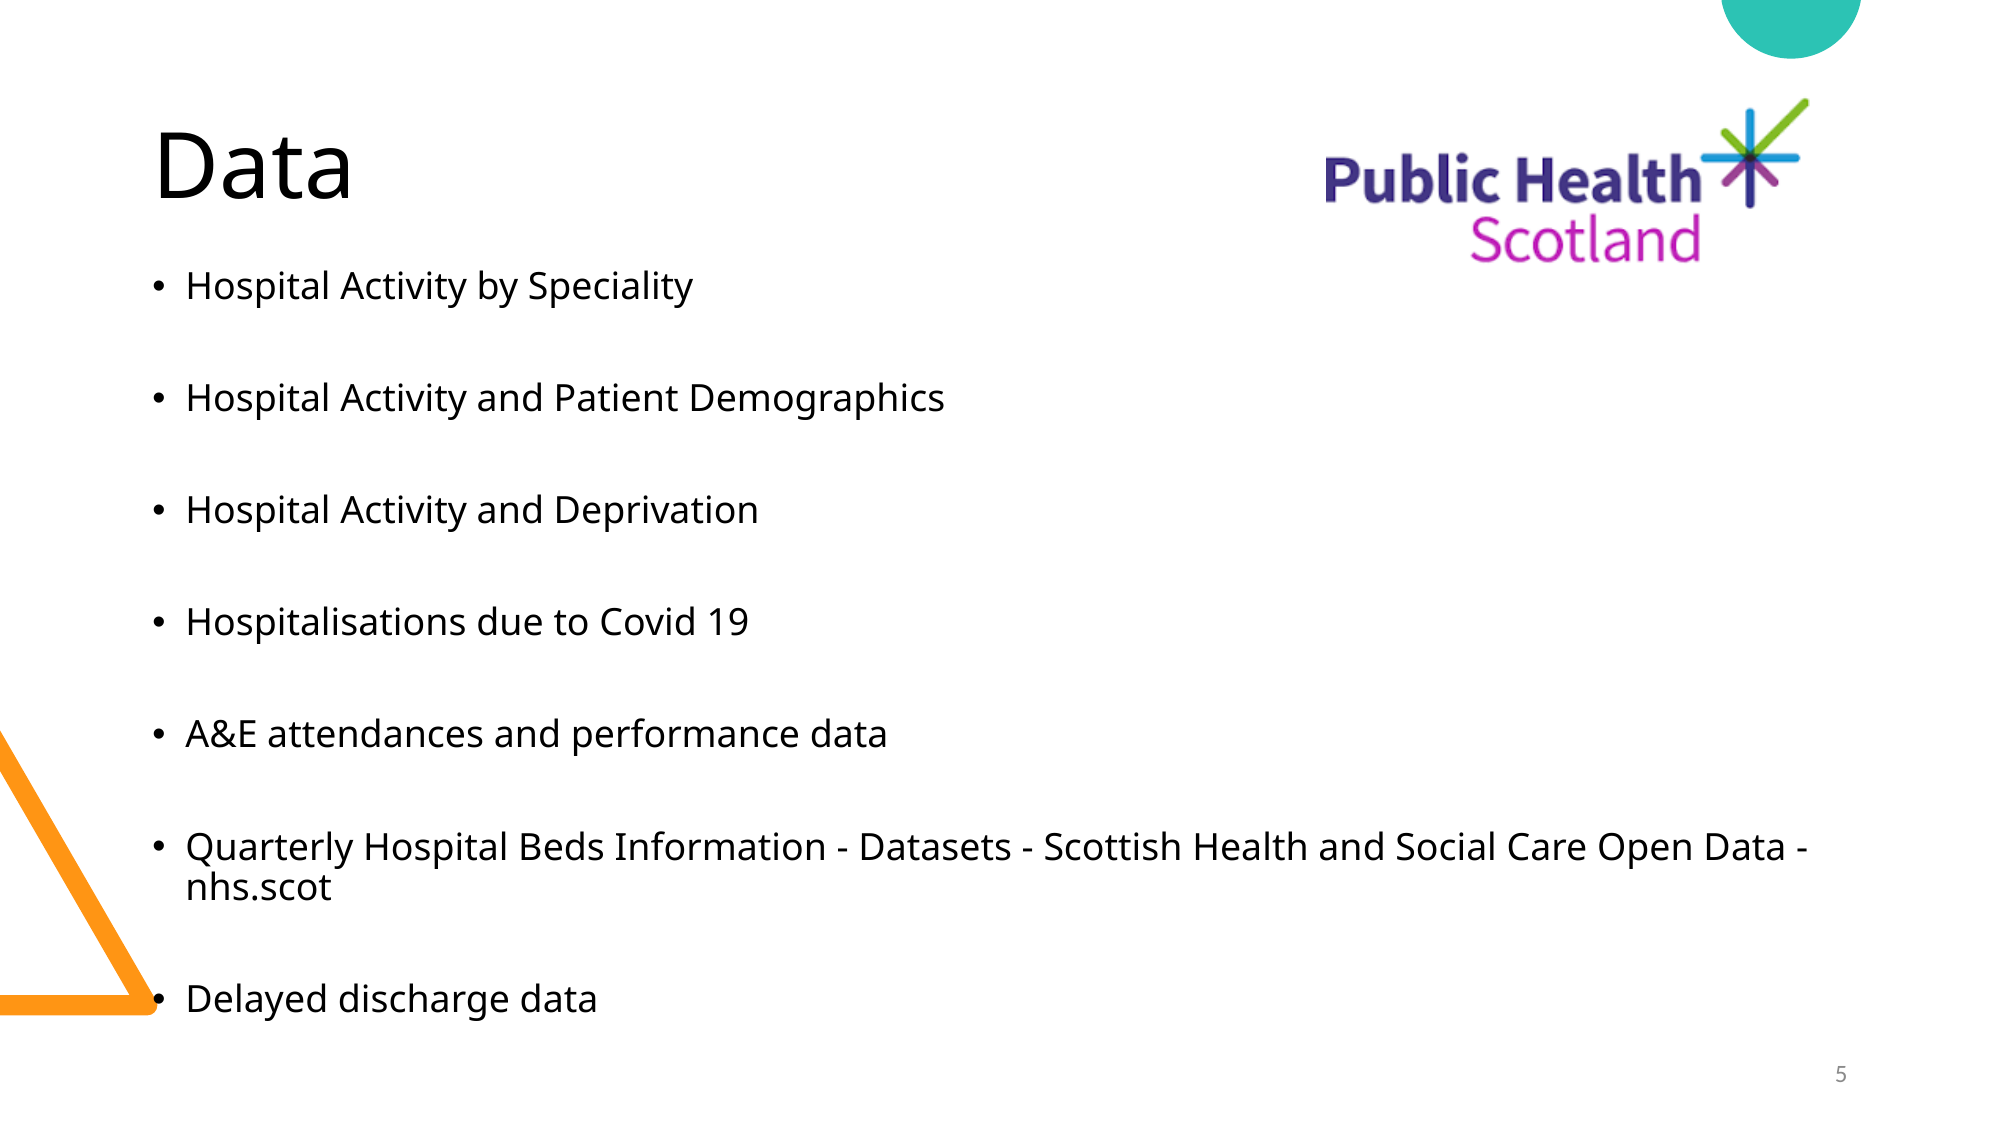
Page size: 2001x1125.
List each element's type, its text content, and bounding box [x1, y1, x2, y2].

title Data [137, 59, 1863, 259]
picture [1326, 86, 1810, 280]
list Hospital Activity by Speciality Hospital Activity and Patient Demographics Hospital Activity and Deprivation Hospitalisations due to Covid 19 A&E attendances and performance data Quarterly Hospital Beds Information - Datasets - Scottish Health and Social Care Open Data - nhs.scot Delayed discharge data [137, 259, 1895, 1030]
slide_number 5 [1412, 1042, 1863, 1103]
